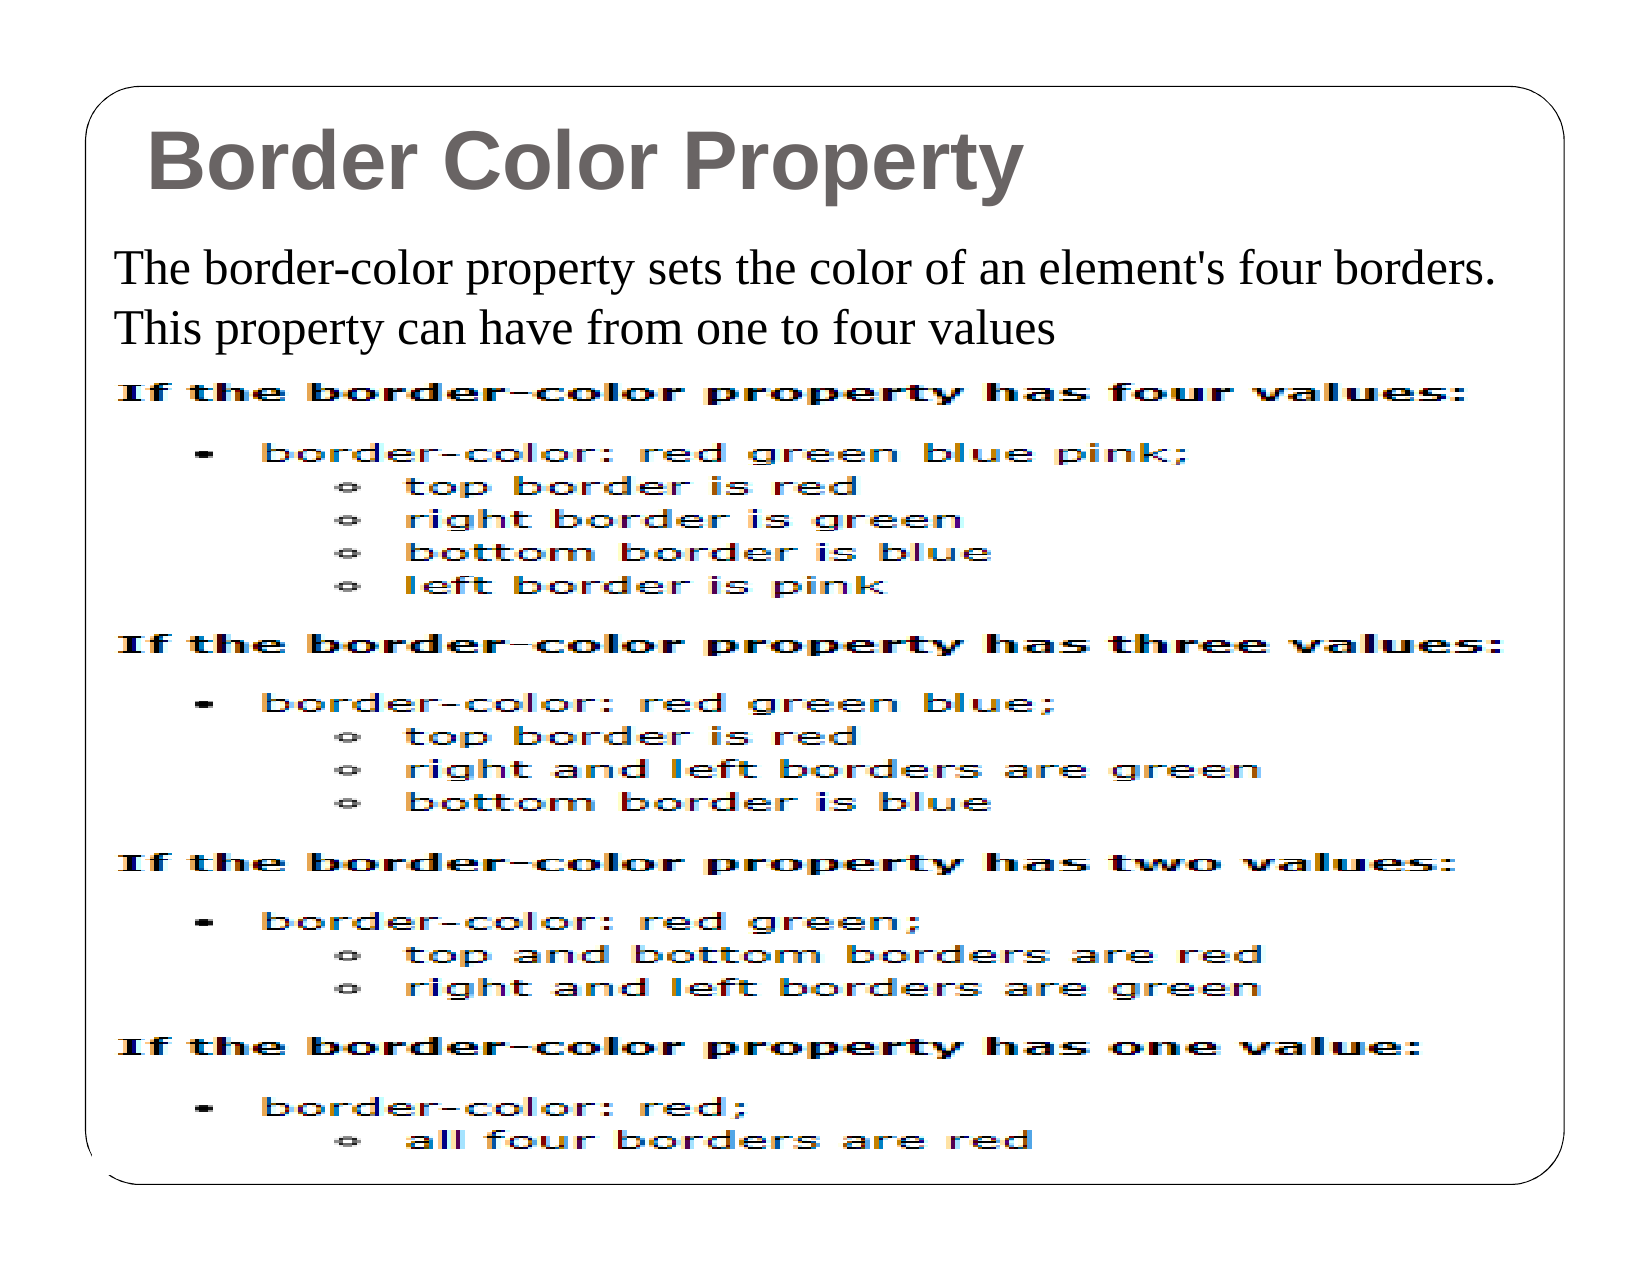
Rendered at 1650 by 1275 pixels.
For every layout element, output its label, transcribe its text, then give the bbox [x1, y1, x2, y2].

list The border-color property sets the color of an element's four borders. This property can have from one to four values [113, 234, 1544, 474]
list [92, 374, 1536, 1175]
title Border Color Property [146, 106, 1504, 199]
